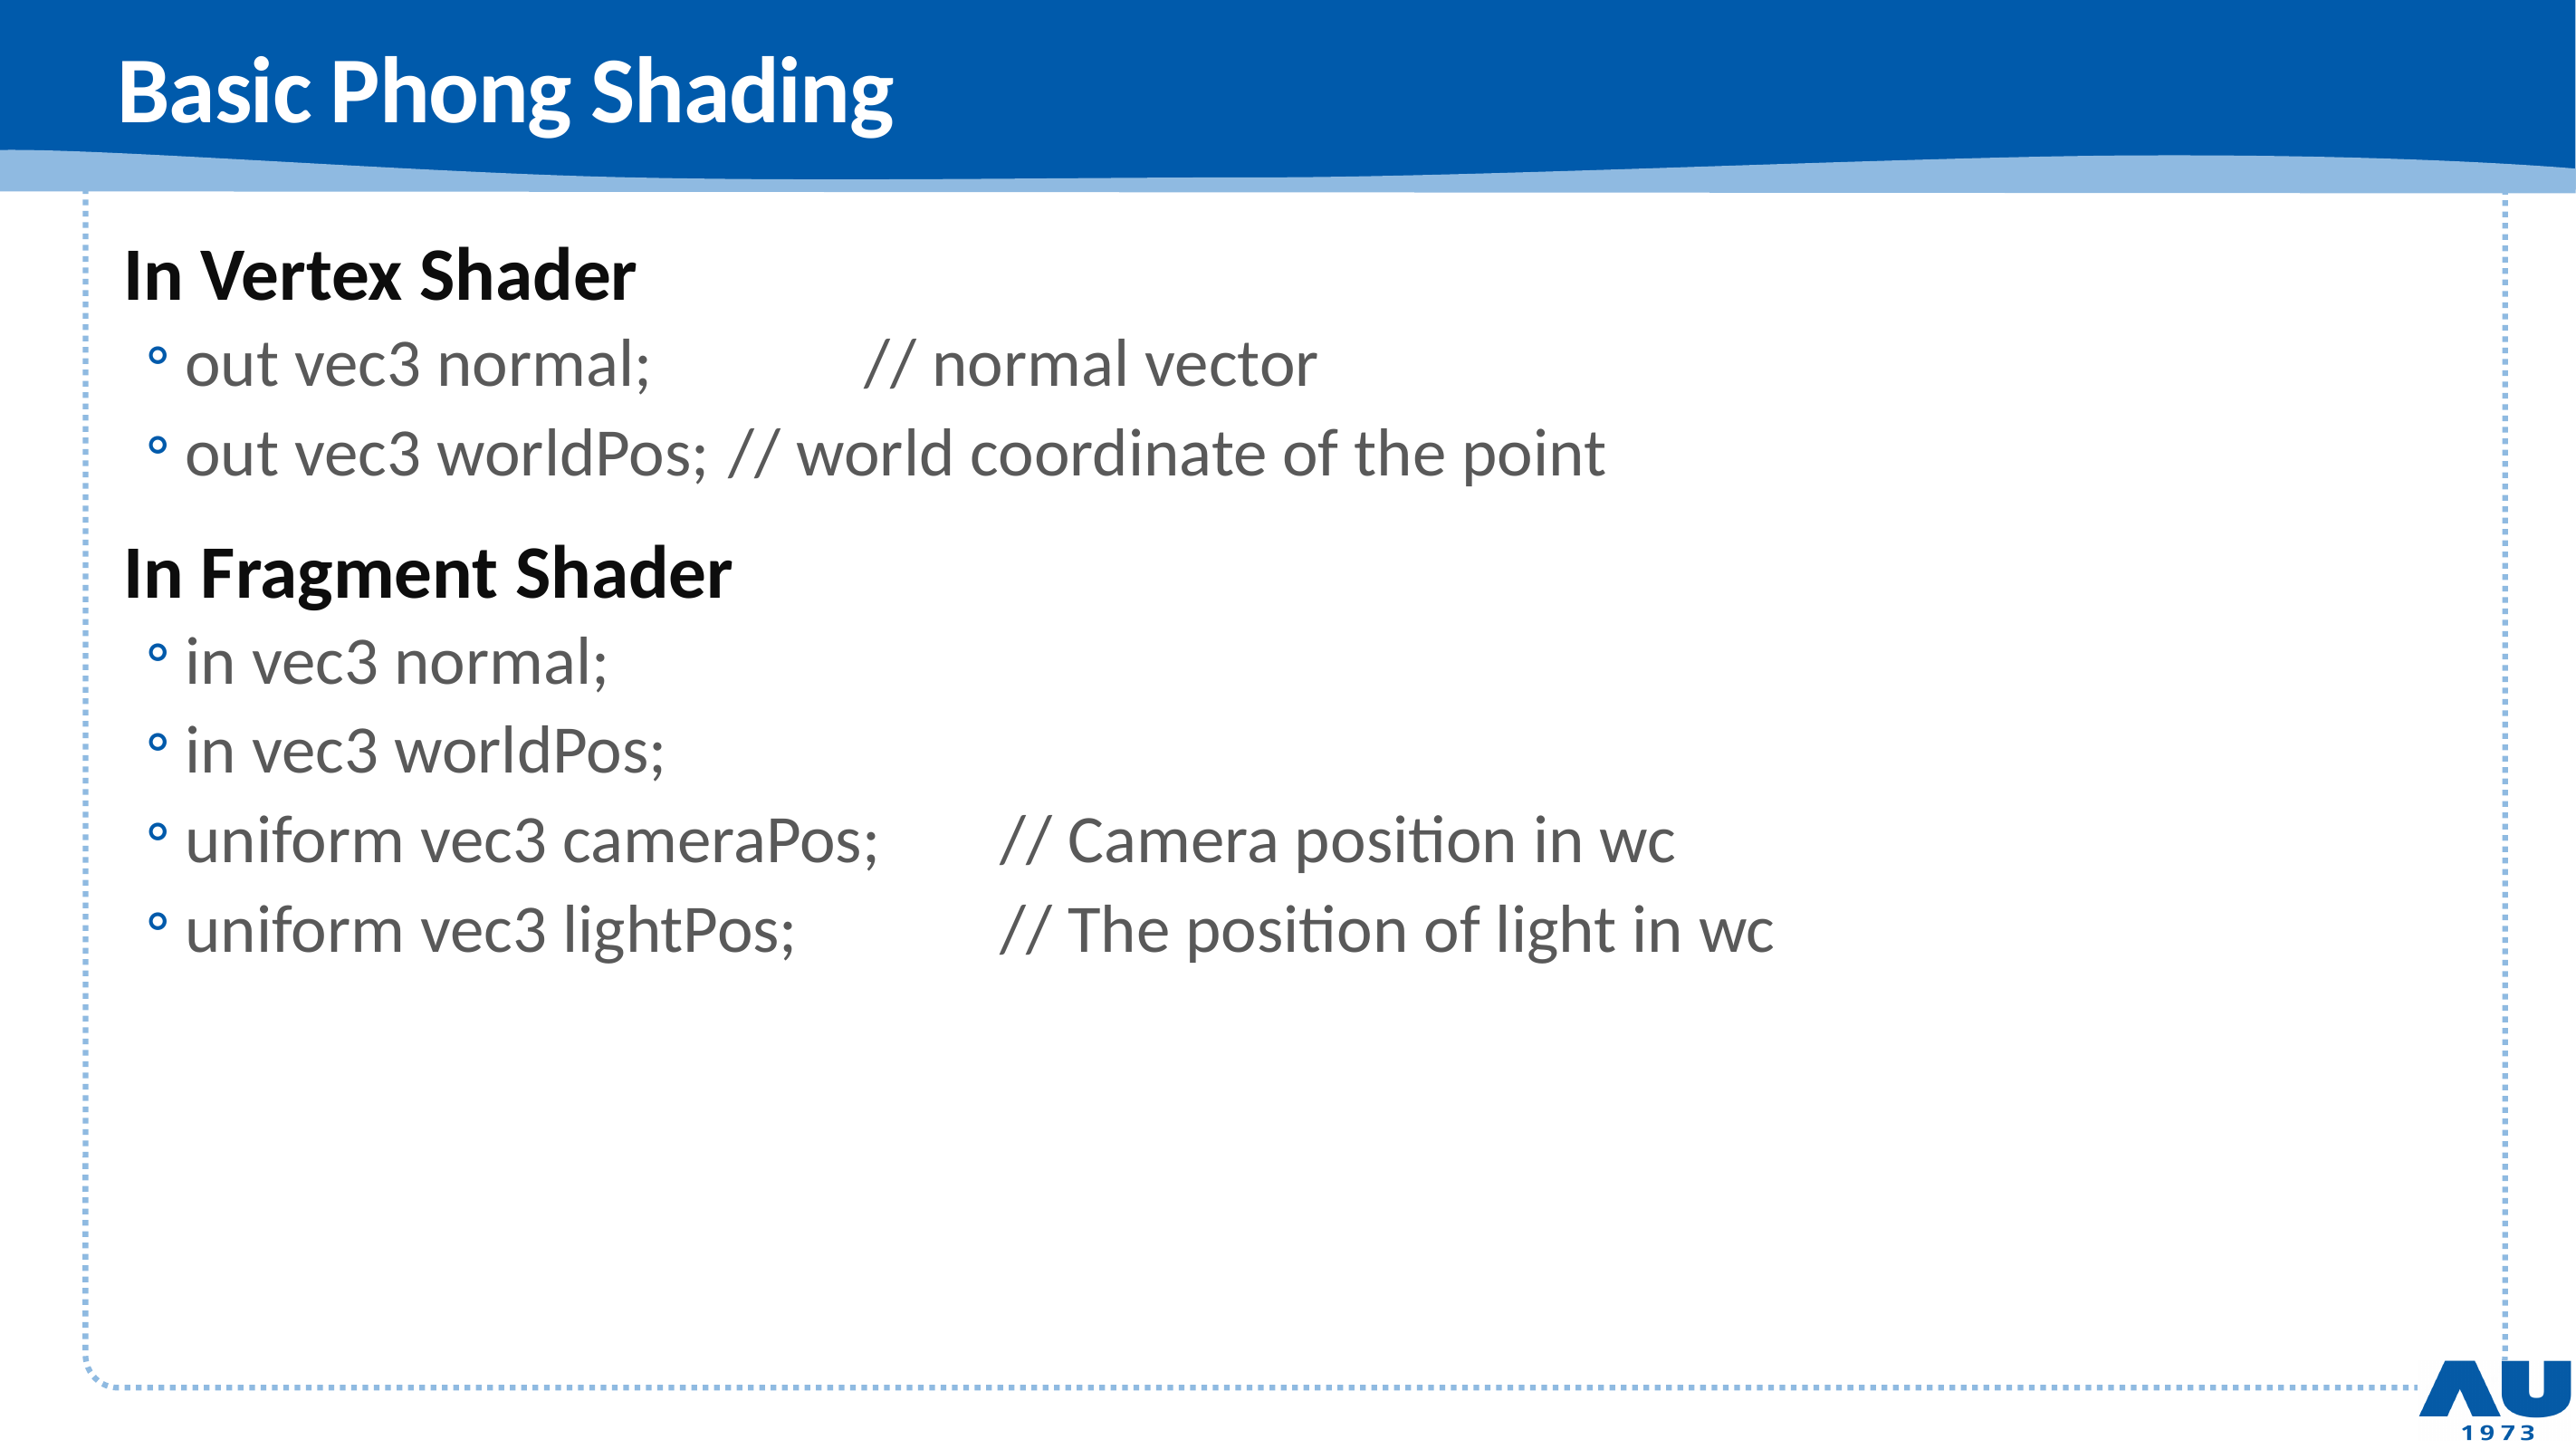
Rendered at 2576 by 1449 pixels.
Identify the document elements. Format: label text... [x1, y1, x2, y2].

title Basic Phong Shading [103, 18, 2486, 169]
picture [2418, 1360, 2571, 1441]
list In Vertex Shader out vec3 normal; // normal vector out vec3 worldPos; // world coordinate of the point In Fragment Shader in vec3 normal; in vec3 worldPos; uniform vec3 cameraPos; // Camera position in wc uniform vec3 lightPos; // The position of light in wc [103, 228, 2486, 1388]
